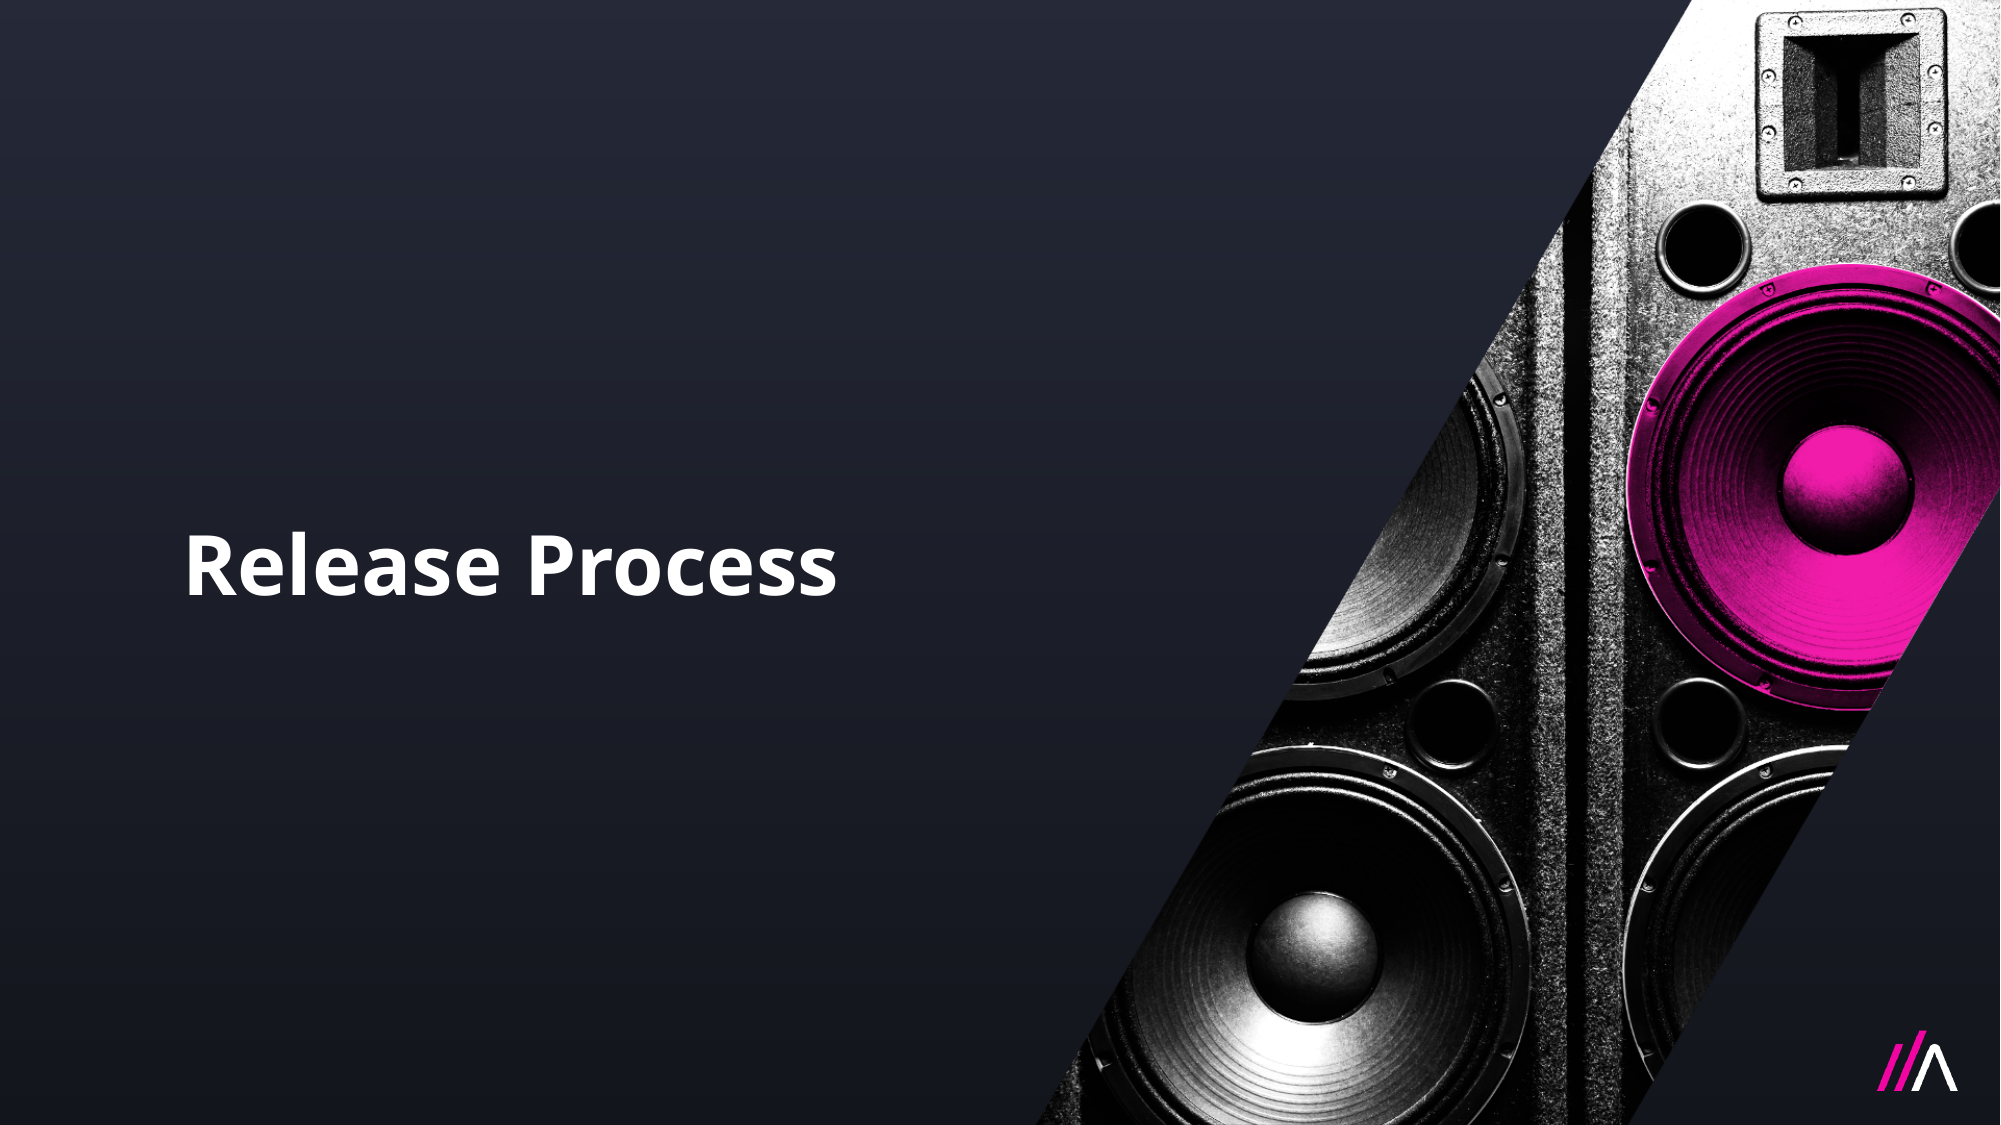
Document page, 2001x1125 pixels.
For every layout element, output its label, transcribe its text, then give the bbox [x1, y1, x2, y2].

picture [989, 0, 2001, 1125]
list Release Process [167, 352, 1066, 772]
